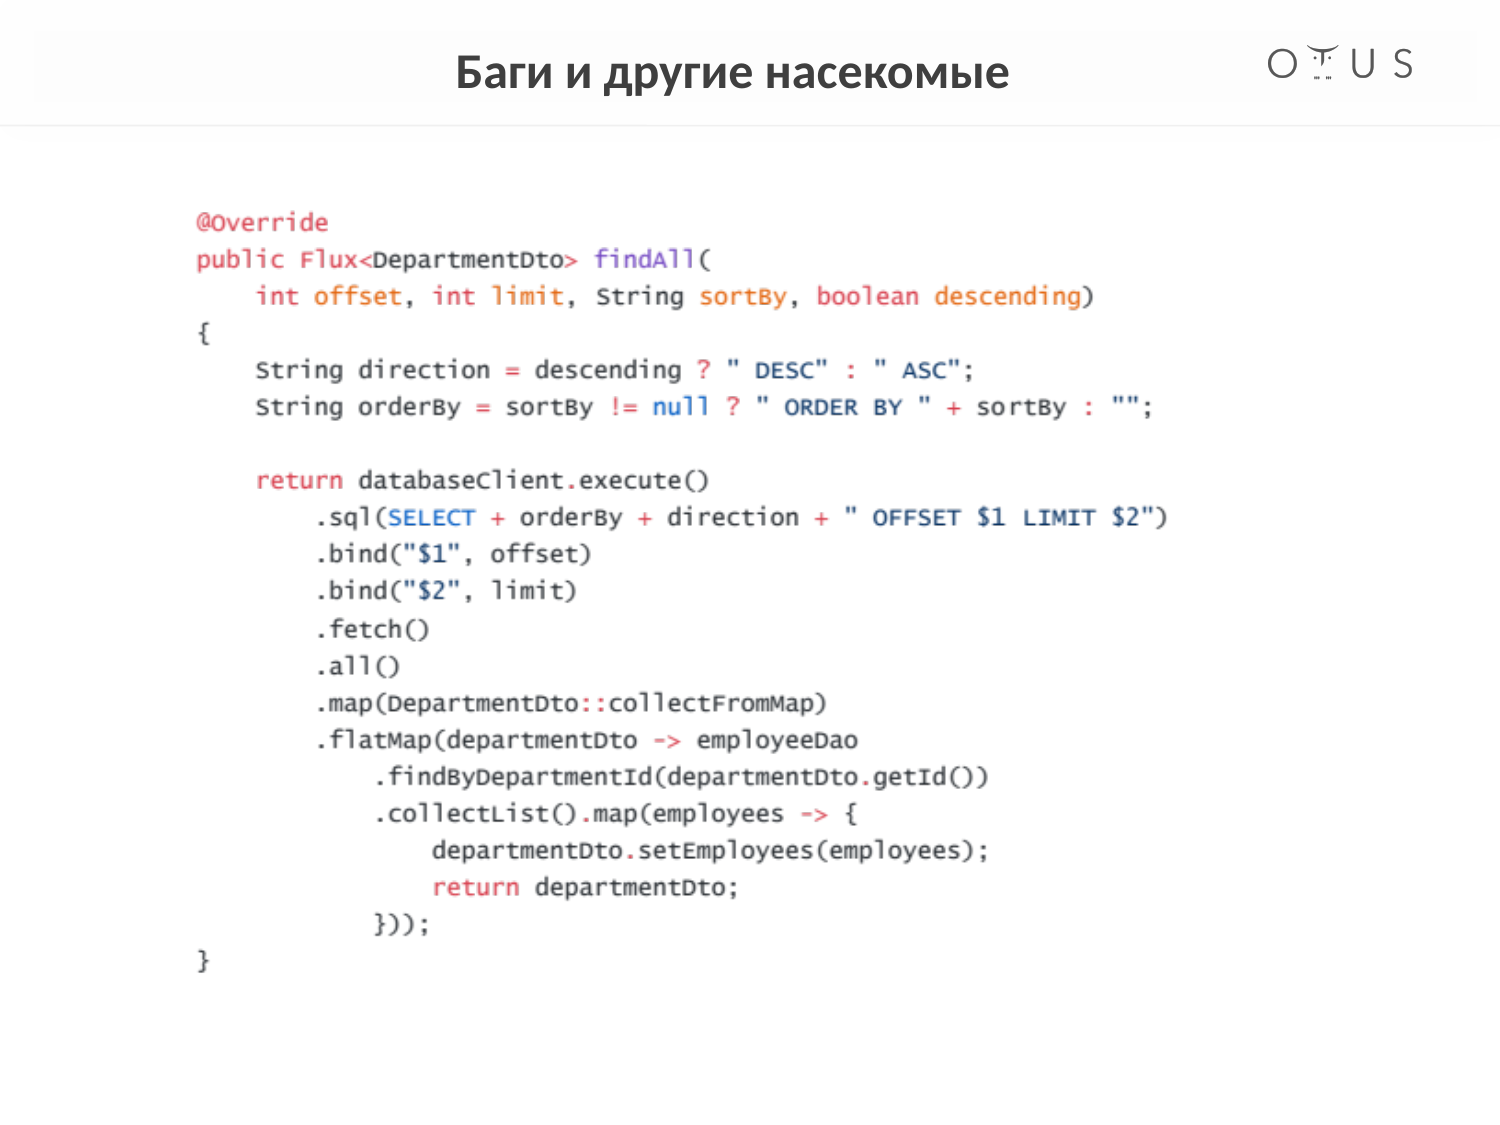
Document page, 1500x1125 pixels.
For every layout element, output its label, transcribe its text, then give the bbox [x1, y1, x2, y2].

title Баги и другие насекомые [190, 36, 1276, 102]
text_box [190, 200, 1373, 1005]
picture [1276, 45, 1412, 80]
